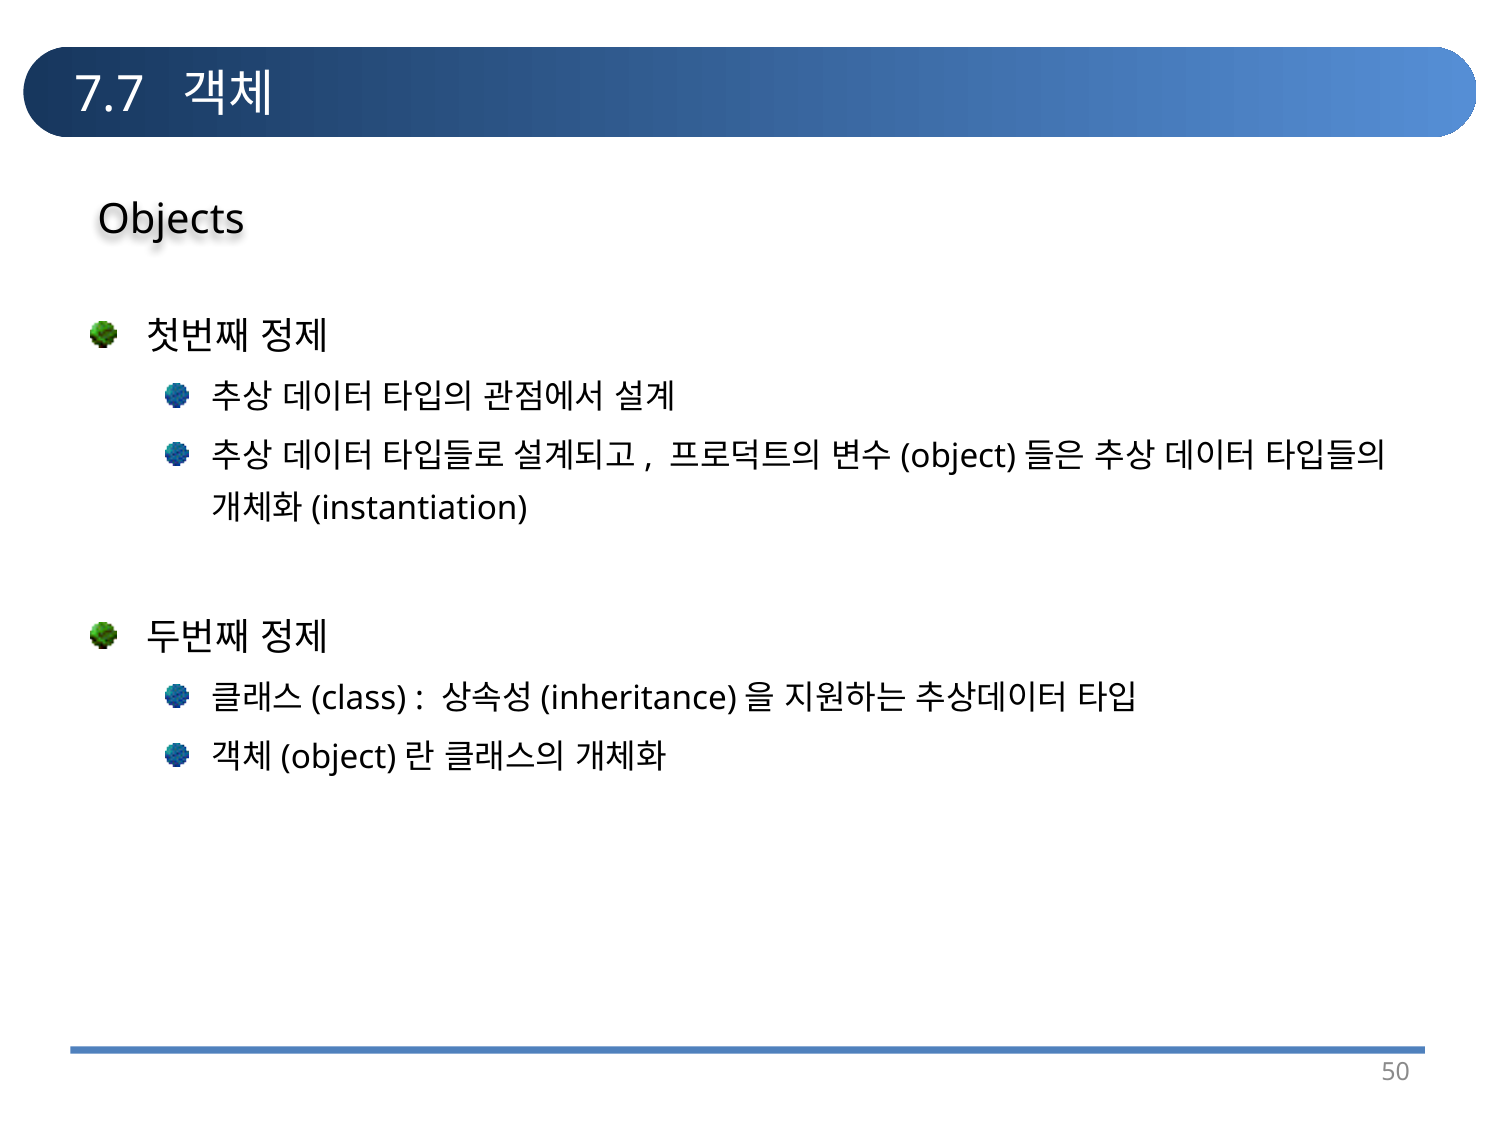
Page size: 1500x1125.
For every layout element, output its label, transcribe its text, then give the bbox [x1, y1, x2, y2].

picture [165, 684, 189, 708]
slide_number 50 [1074, 1042, 1425, 1103]
picture [90, 622, 117, 649]
title 7.7 객체 [59, 56, 1410, 126]
picture [165, 442, 189, 466]
list Objects [60, 180, 282, 255]
picture [165, 743, 189, 767]
picture [165, 383, 189, 408]
picture [90, 321, 117, 348]
list 첫번째 정제 추상 데이터 타입의 관점에서 설계 추상 데이터 타입들로 설계되고, 프로덕트의 변수(object)들은 추상 데이터 타입들의 개체화(instantiation) 두번째 정제 클래스(class) : 상속성(inheritance)을 지원하는 추상데이터 타입 객체(object)란 클래스의 개체화 [74, 290, 1471, 1006]
